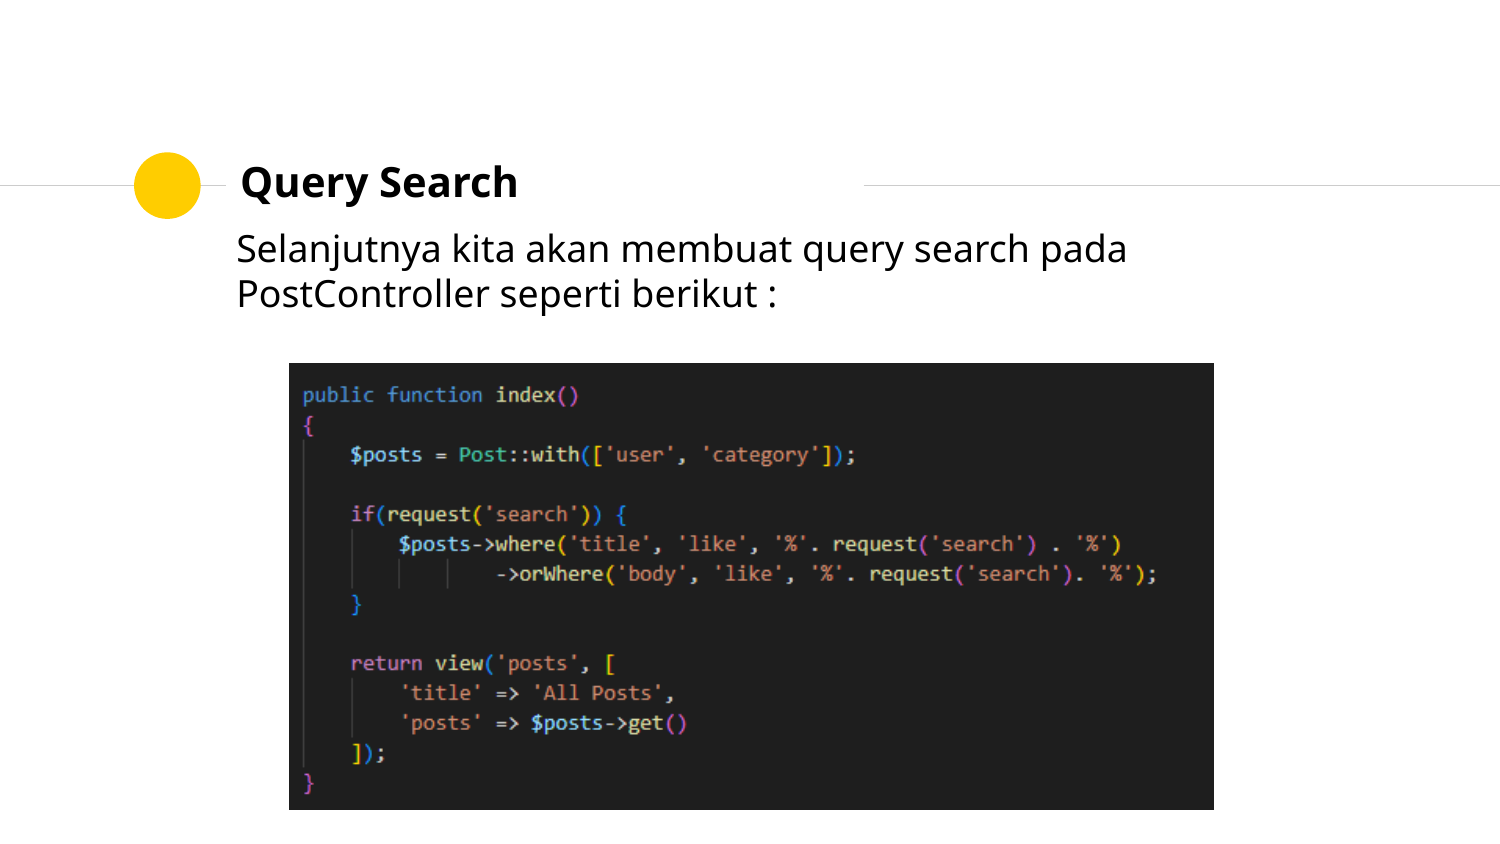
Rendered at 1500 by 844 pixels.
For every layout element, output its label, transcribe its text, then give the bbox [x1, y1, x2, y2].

title Query Search [225, 141, 862, 209]
picture [289, 363, 1214, 810]
list Selanjutnya kita akan membuat query search pada PostController seperti berikut : [208, 209, 1348, 284]
